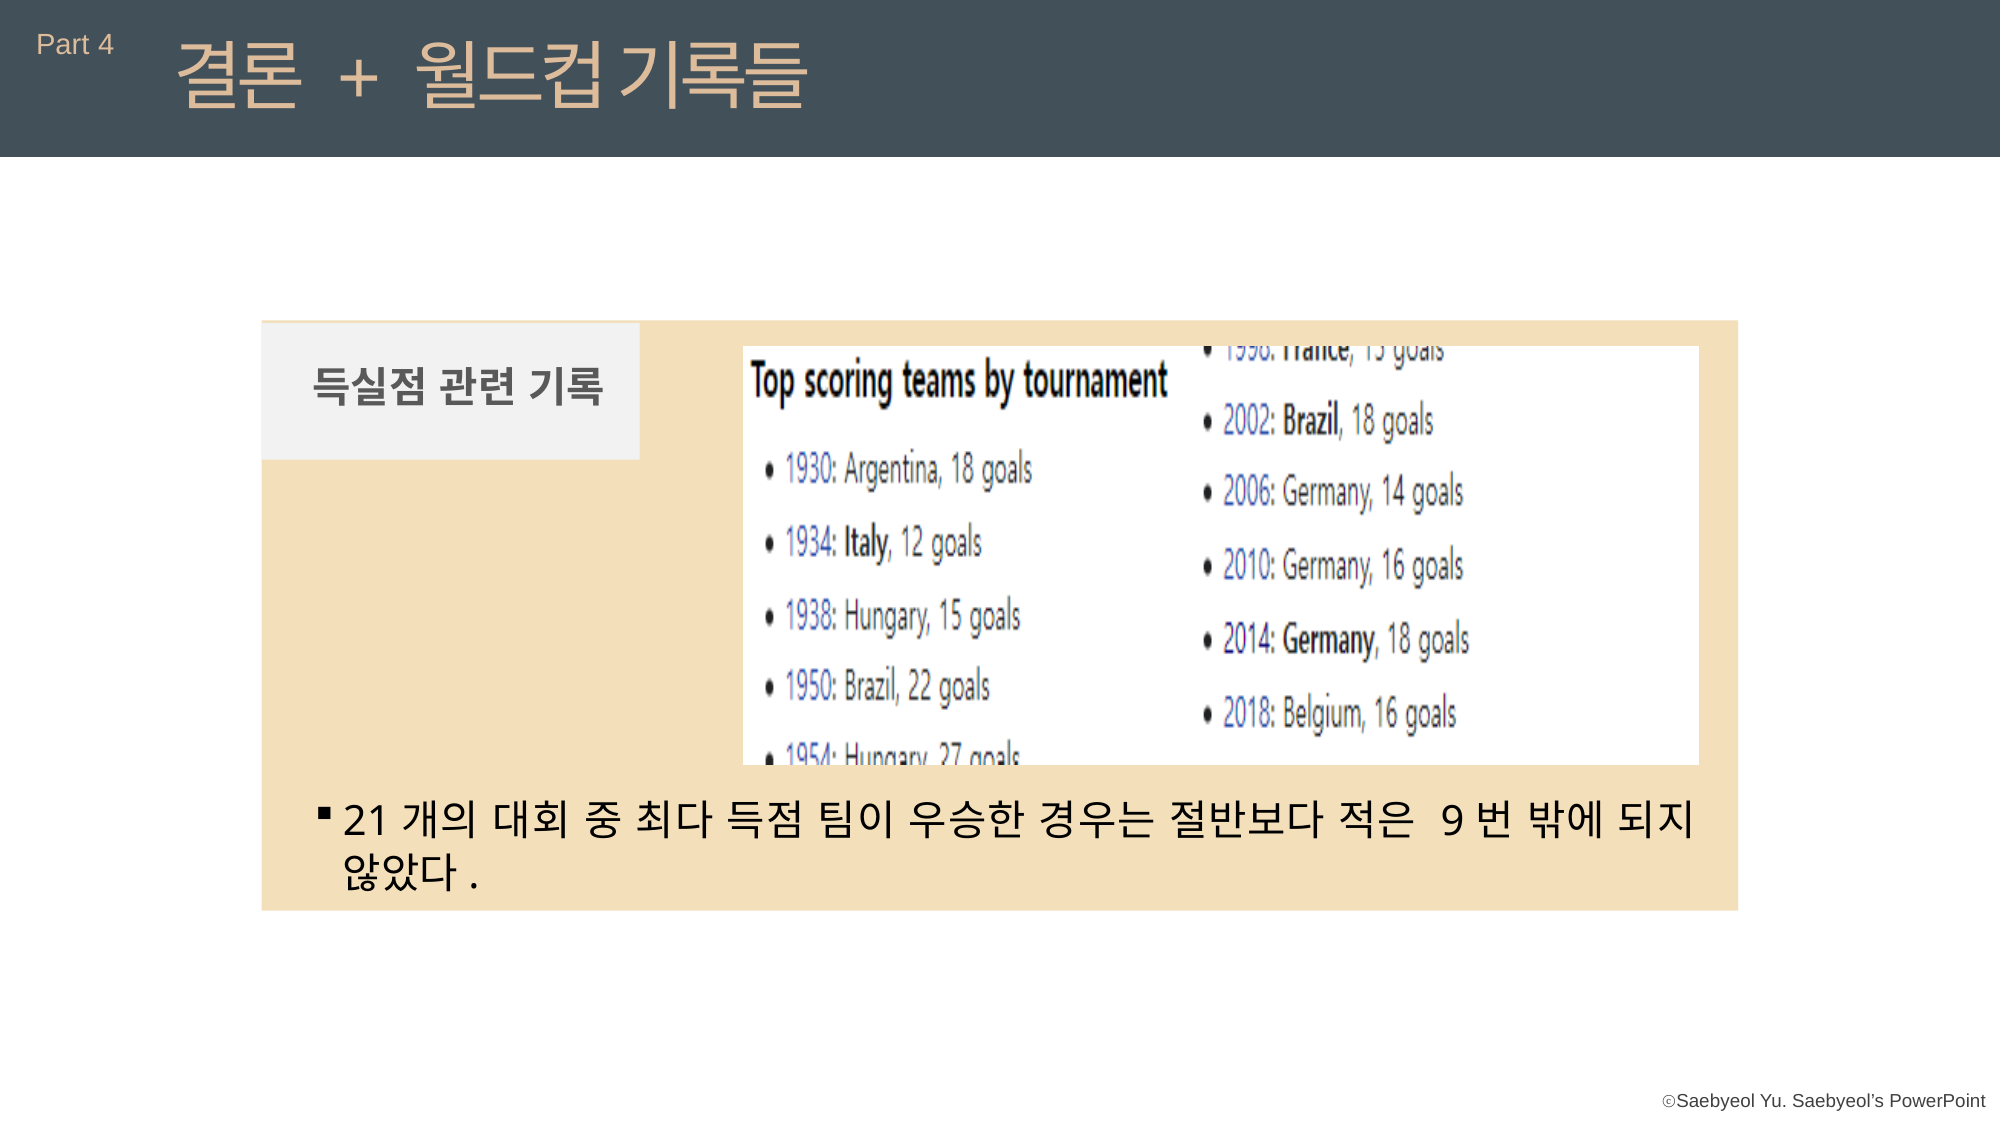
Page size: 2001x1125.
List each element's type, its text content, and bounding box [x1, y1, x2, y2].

text_box 결론 + 월드컵 기록들 [158, 20, 834, 126]
text_box [0, 0, 2000, 158]
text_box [261, 320, 1739, 911]
text_box Part 4 [21, 18, 130, 68]
